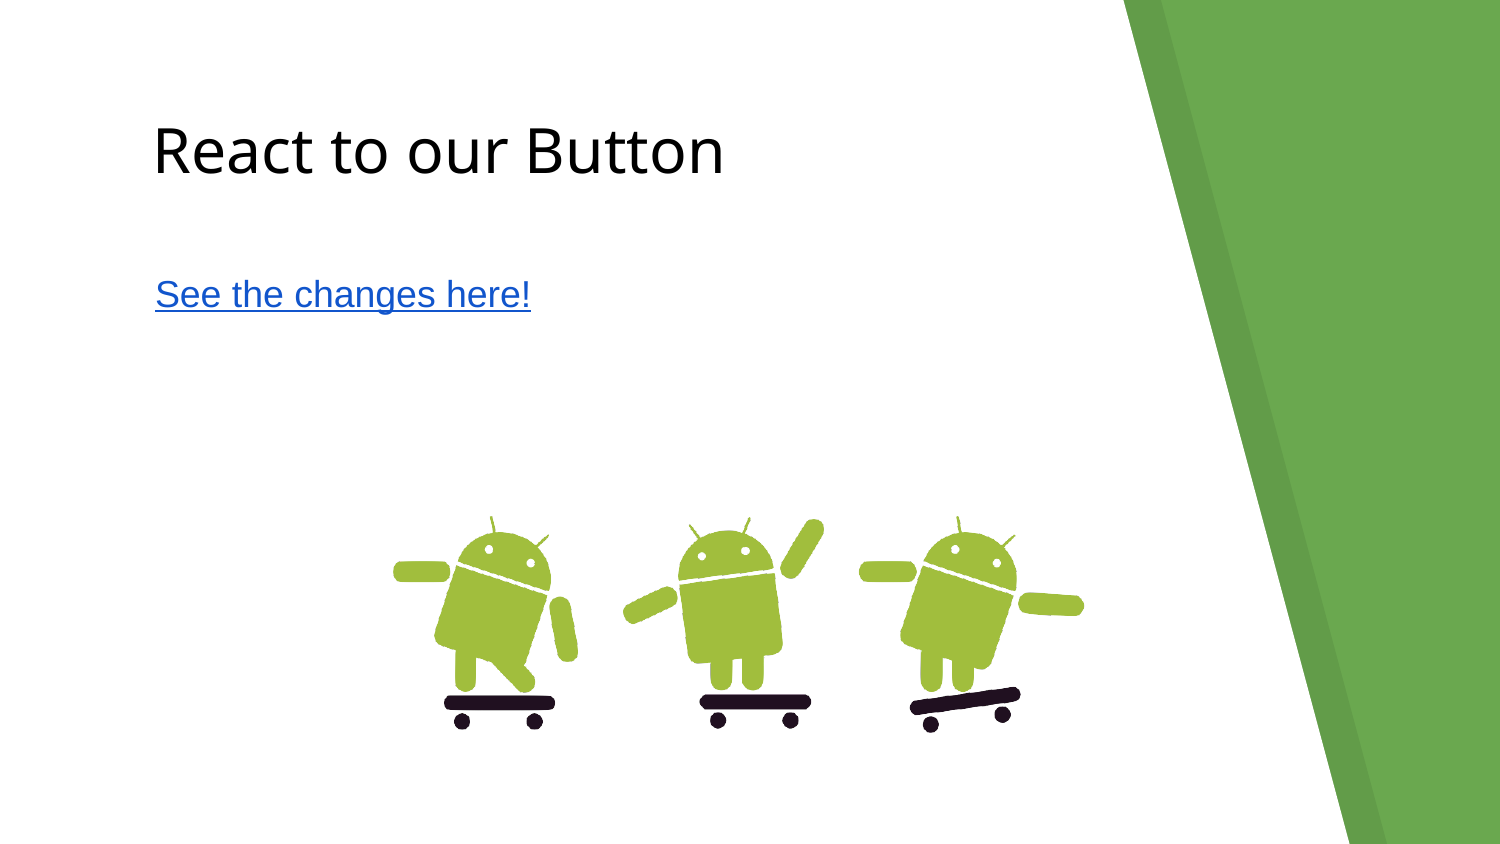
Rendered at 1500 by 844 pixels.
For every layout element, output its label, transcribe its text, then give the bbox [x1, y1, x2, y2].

picture [358, 495, 1116, 747]
title React to our Button [137, 121, 1011, 202]
text_box See the changes here! [139, 255, 705, 343]
